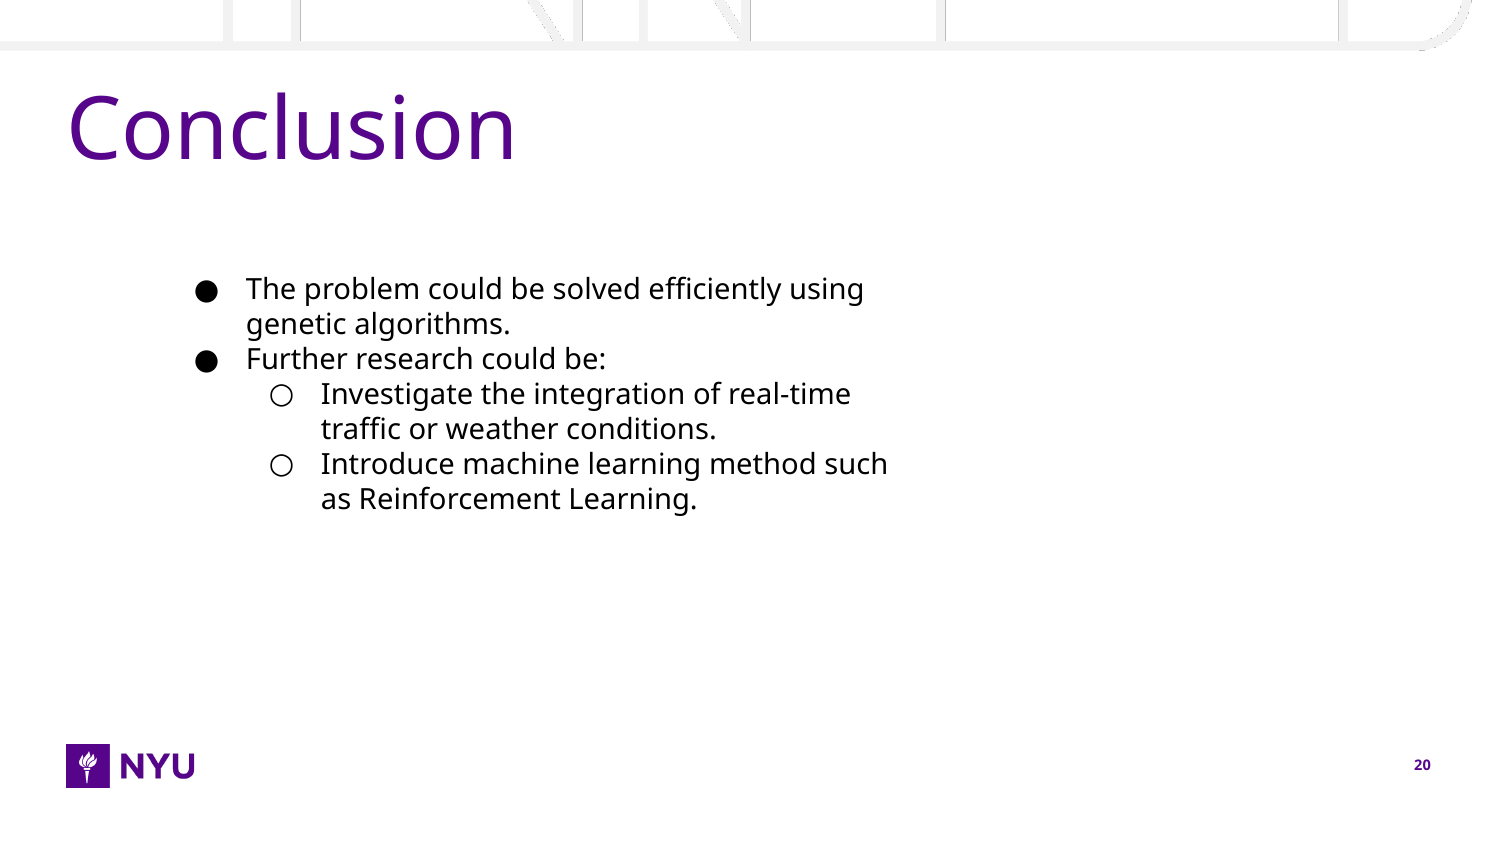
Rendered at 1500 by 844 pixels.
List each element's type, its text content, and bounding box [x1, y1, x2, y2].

picture [0, 0, 1496, 51]
picture [66, 744, 195, 788]
title Conclusion [51, 72, 1434, 261]
text_box The problem could be solved efficiently using genetic algorithms. Further research could be: Investigate the integration of real-time traffic or weather conditions. Introduce machine learning method such as Reinforcement Learning. [155, 261, 914, 531]
